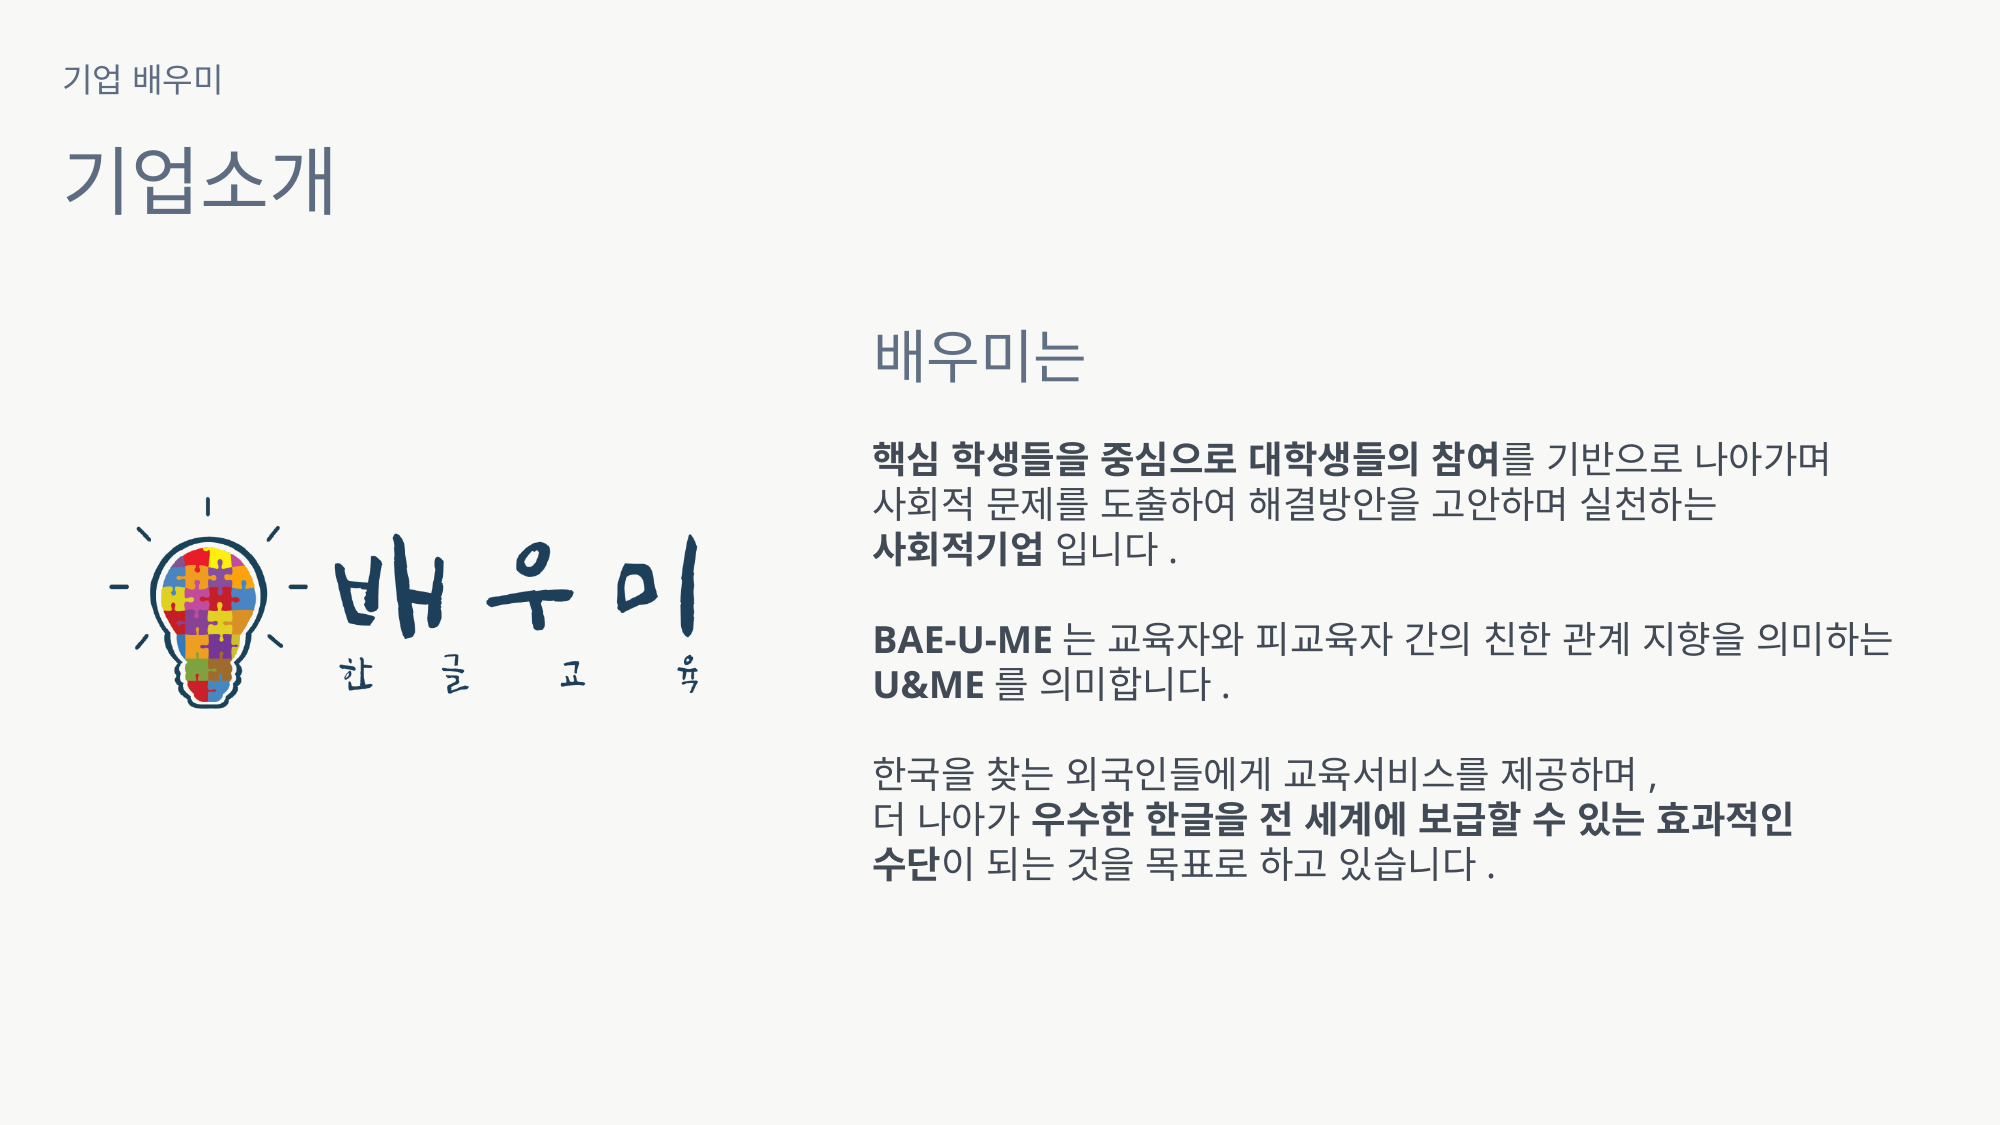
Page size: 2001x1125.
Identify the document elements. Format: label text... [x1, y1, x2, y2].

picture [82, 472, 747, 739]
text_box 기업소개 [47, 81, 374, 234]
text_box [857, 313, 1912, 899]
text_box 기업 배우미 [47, 45, 251, 118]
